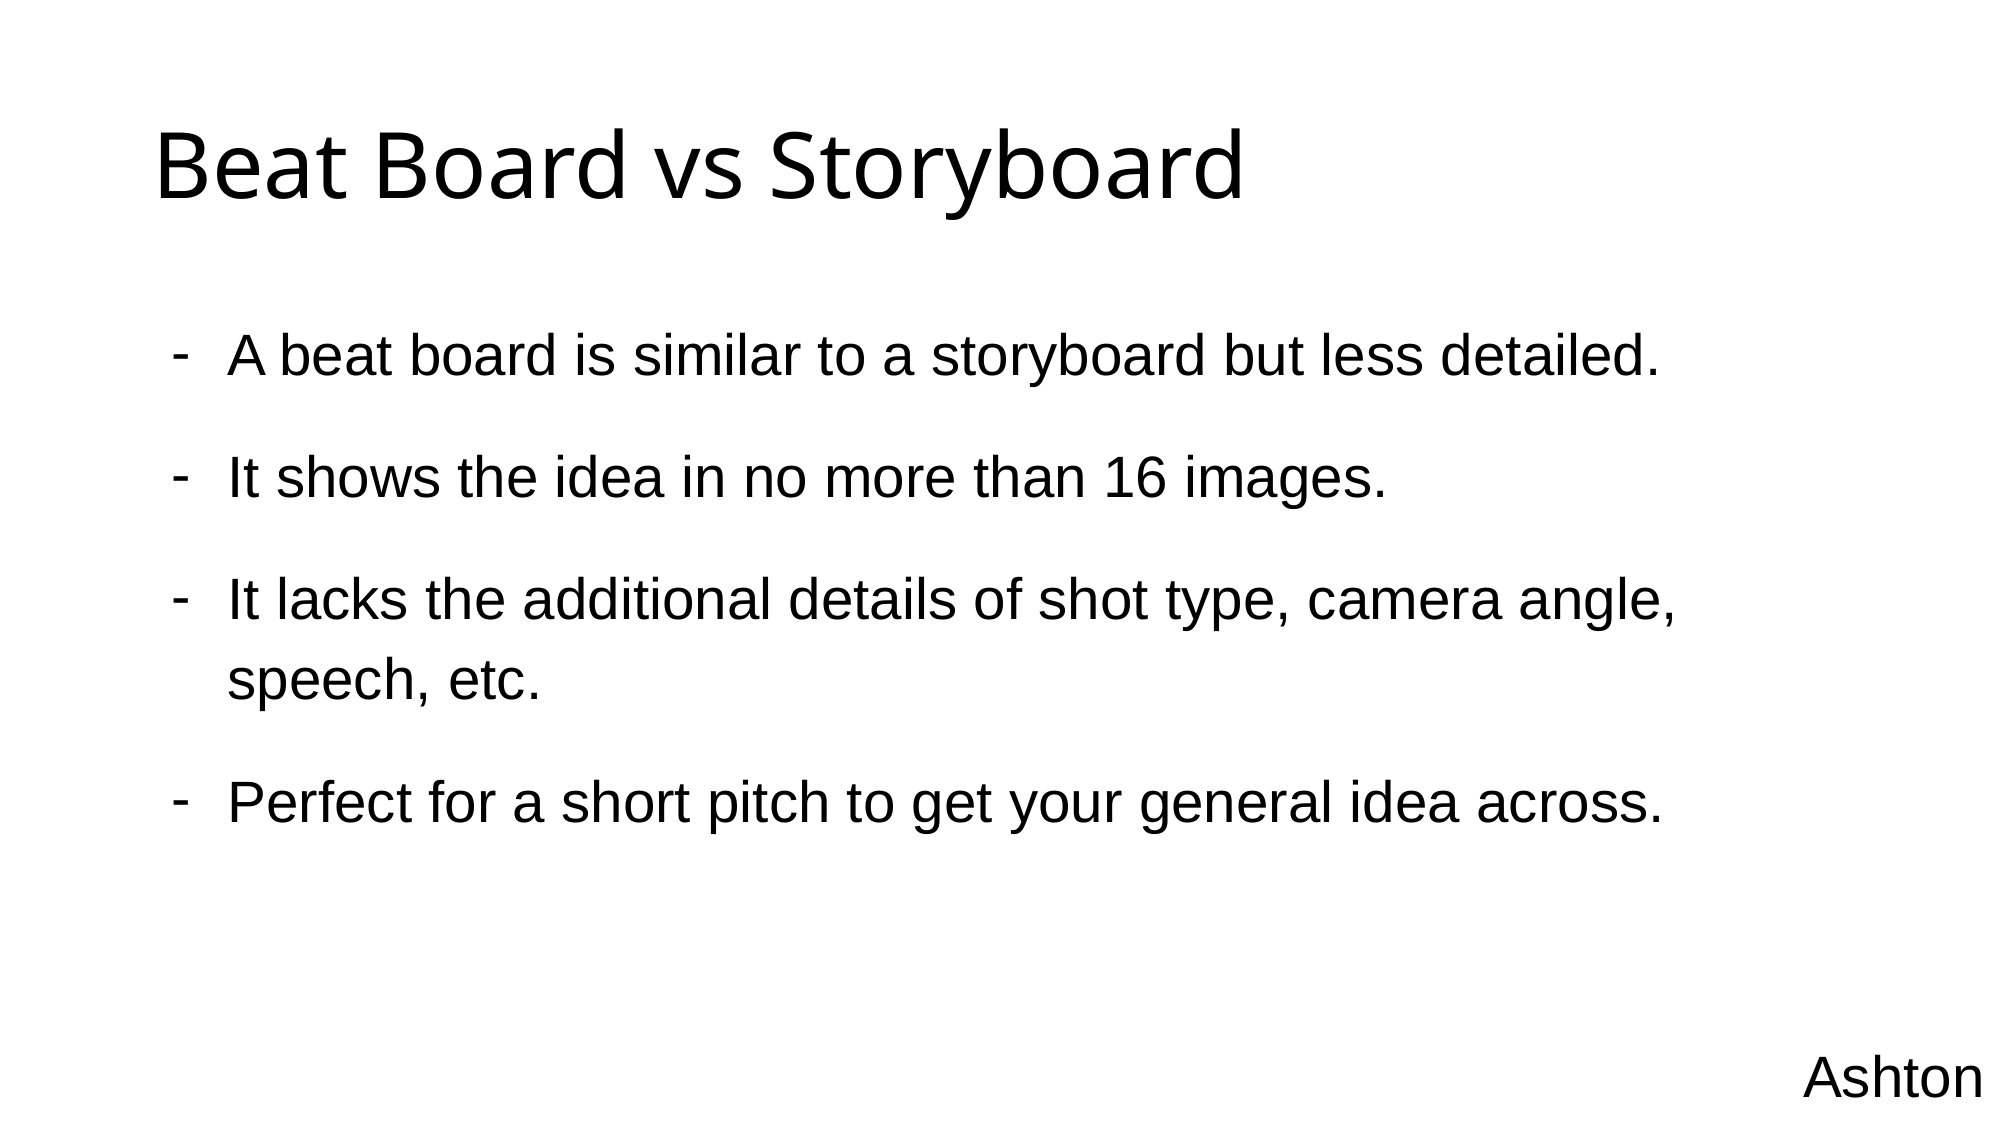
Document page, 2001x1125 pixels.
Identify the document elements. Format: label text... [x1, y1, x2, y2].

text_box Ashton [1783, 1024, 2000, 1124]
list A beat board is similar to a storyboard but less detailed. It shows the idea in no more than 16 images. It lacks the additional details of shot type, camera angle, speech, etc. Perfect for a short pitch to get your general idea across. [137, 299, 1863, 1014]
title Beat Board vs Storyboard [137, 59, 1863, 278]
